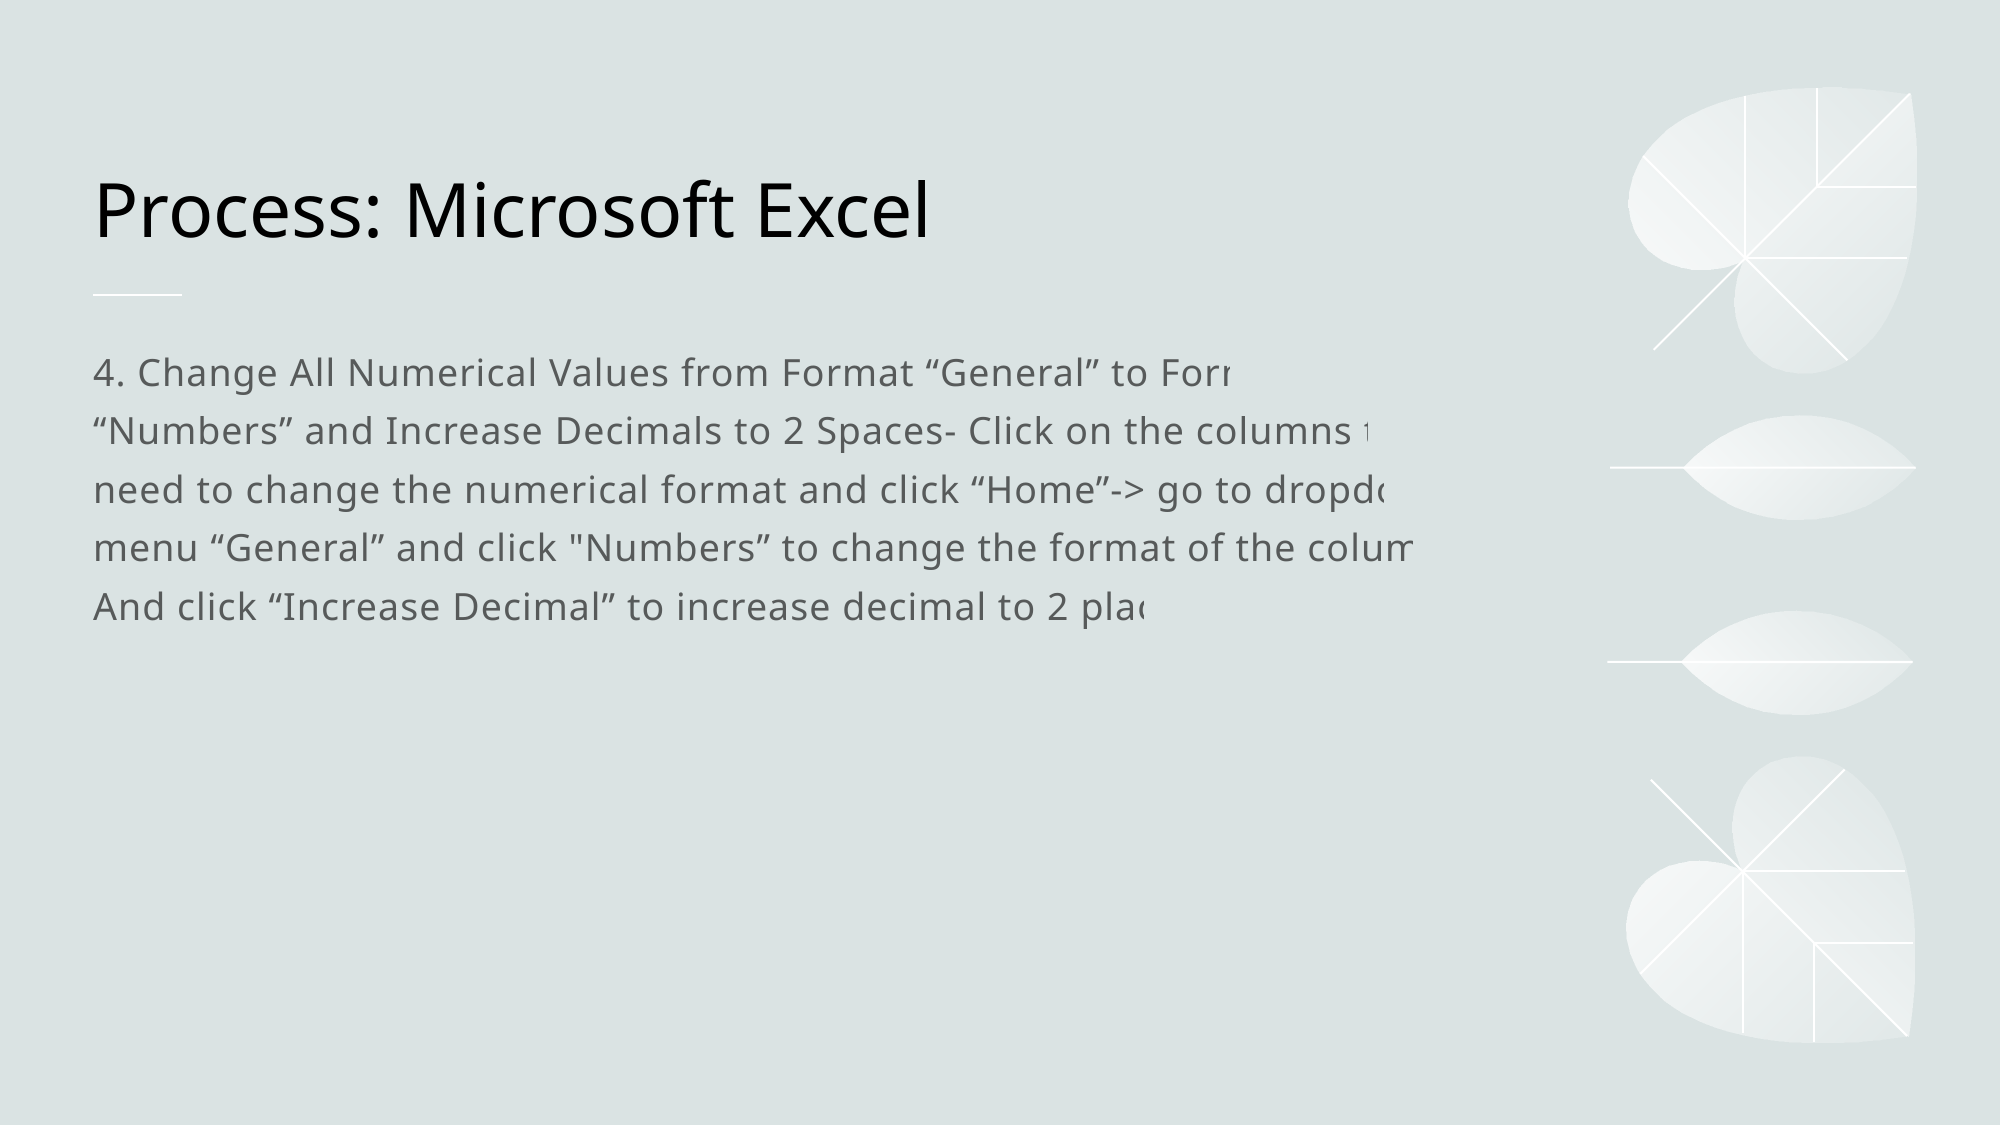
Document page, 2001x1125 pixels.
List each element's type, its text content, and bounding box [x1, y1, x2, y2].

title Process: Microsoft Excel [93, 65, 1512, 260]
list 4. Change All Numerical Values from Format “General” to Format “Numbers” and Increase Decimals to 2 Spaces- Click on the columns that need to change the numerical format and click “Home”-> go to dropdown menu “General” and click "Numbers” to change the format of the columns. And click “Increase Decimal” to increase decimal to 2 places. [93, 327, 1513, 1022]
